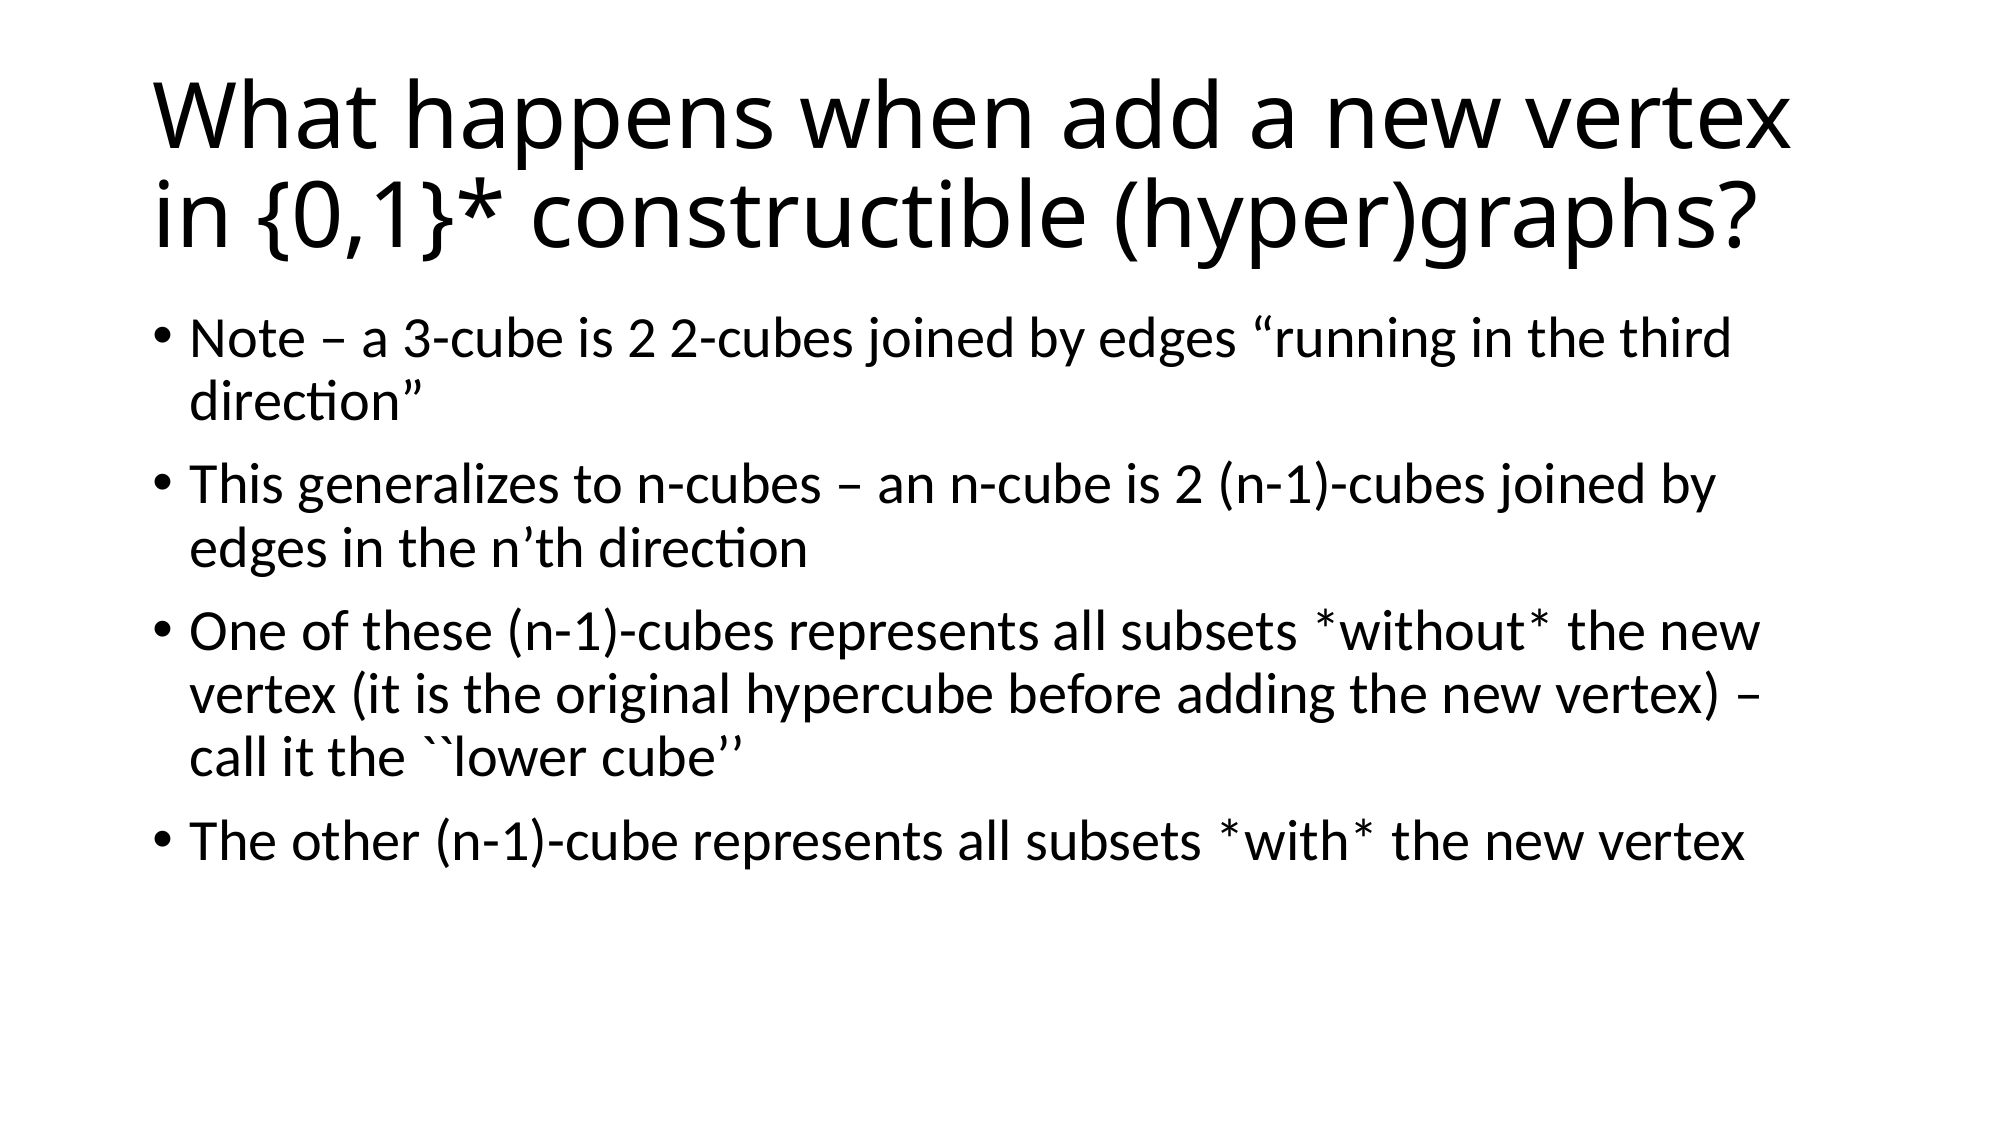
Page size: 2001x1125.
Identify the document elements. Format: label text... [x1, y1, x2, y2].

title What happens when add a new vertex in {0,1}* constructible (hyper)graphs? [137, 59, 1863, 278]
list Note – a 3-cube is 2 2-cubes joined by edges “running in the third direction” This generalizes to n-cubes – an n-cube is 2 (n-1)-cubes joined by edges in the n’th direction One of these (n-1)-cubes represents all subsets *without* the new vertex (it is the original hypercube before adding the new vertex) – call it the ``lower cube’’ The other (n-1)-cube represents all subsets *with* the new vertex [137, 299, 1863, 1014]
